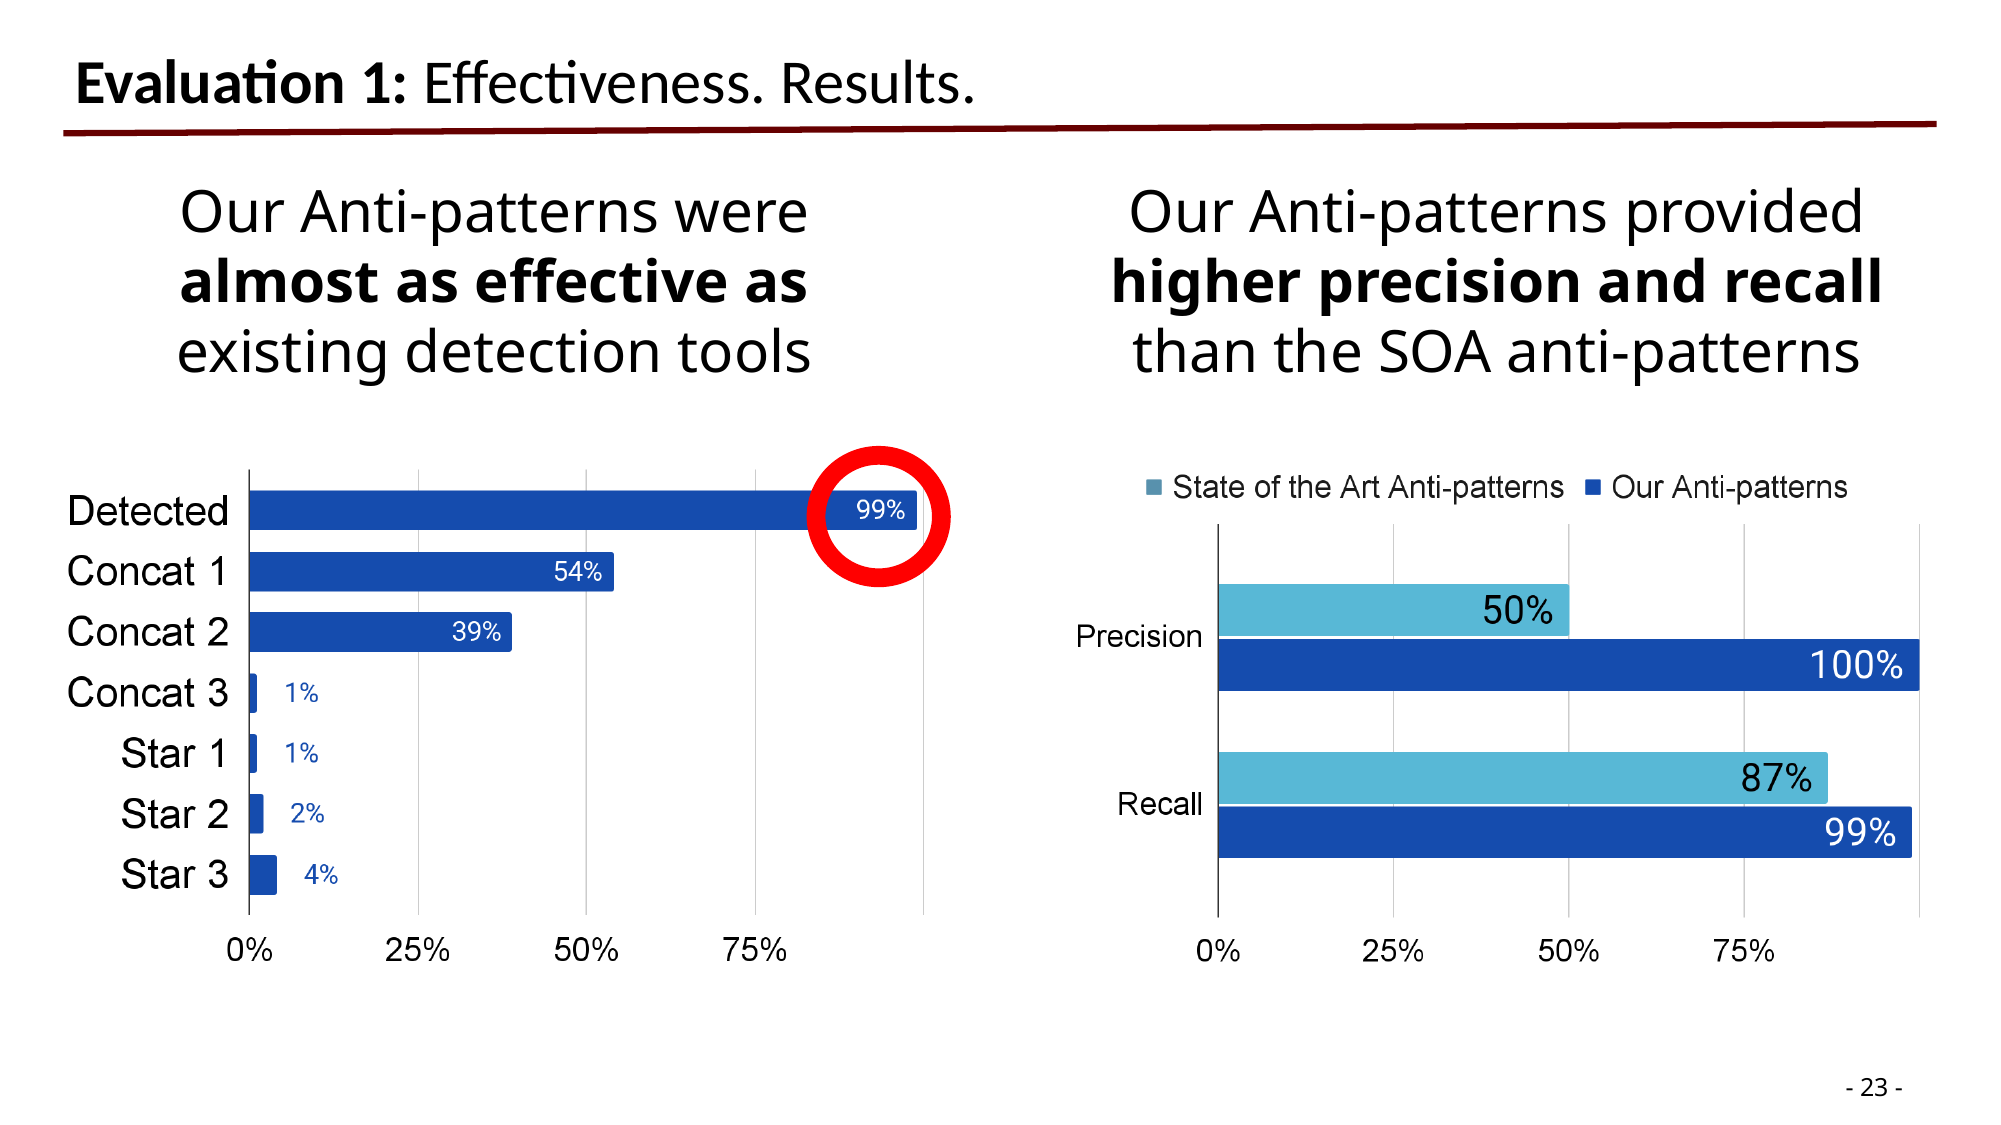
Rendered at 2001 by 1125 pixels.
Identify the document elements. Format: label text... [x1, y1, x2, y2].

picture [37, 441, 951, 997]
title Evaluation 1: Effectiveness. Results. [60, 19, 1820, 125]
picture [1047, 441, 1947, 997]
text_box Our Anti-patterns were almost as effective as existing detection tools [124, 158, 864, 399]
text_box Our Anti-patterns provided higher precision and recall than the SOA anti-patterns [1093, 158, 1901, 399]
